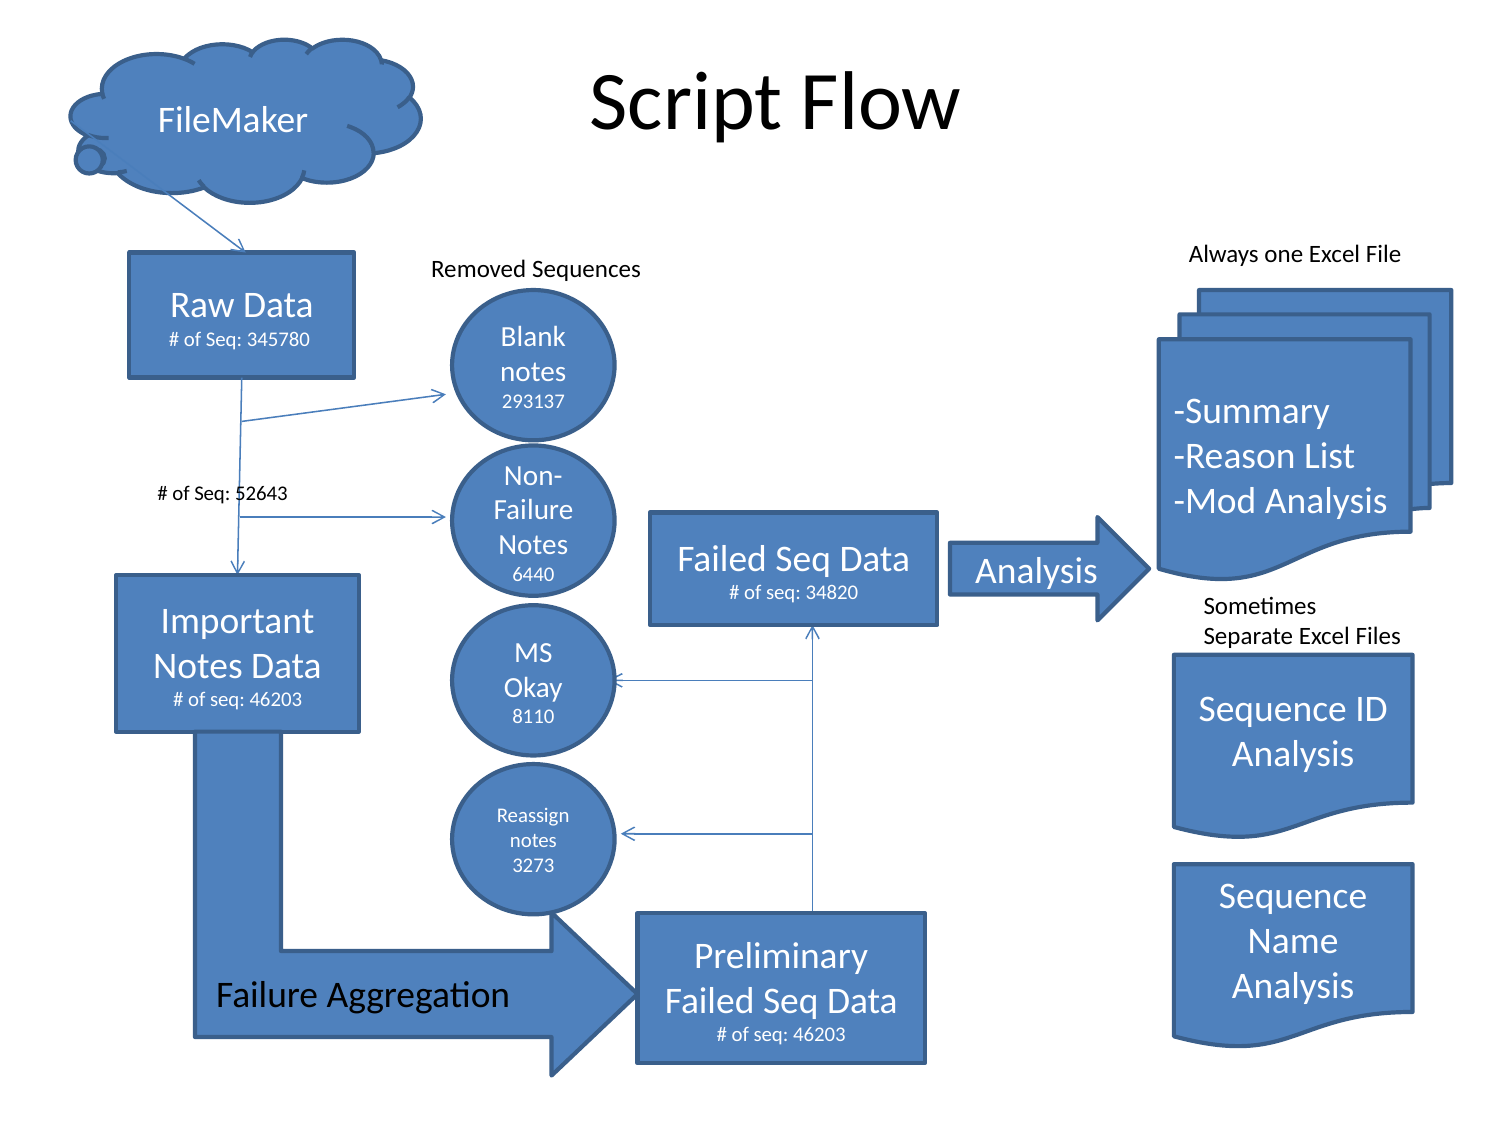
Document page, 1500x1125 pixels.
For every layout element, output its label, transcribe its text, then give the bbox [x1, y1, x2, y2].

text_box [237, 425, 243, 576]
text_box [241, 394, 447, 422]
text_box Always one Excel File [1173, 229, 1437, 275]
text_box FileMaker [68, 37, 423, 205]
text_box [237, 377, 243, 396]
text_box Sequence ID Analysis [1171, 652, 1415, 839]
text_box Important Notes Data # of seq: 46203 [114, 573, 361, 734]
text_box Blank notes 293137 [449, 290, 617, 443]
text_box Analysis [947, 515, 1152, 623]
text_box Raw Data # of Seq: 345780 [127, 250, 356, 380]
text_box Sometimes Separate Excel Files [1188, 582, 1452, 658]
text_box [192, 729, 611, 1078]
text_box Script Flow [575, 39, 1375, 154]
text_box Sequence Name Analysis [1171, 862, 1415, 1049]
text_box MS Okay 8110 [449, 603, 617, 758]
text_box [625, 979, 635, 1009]
text_box Removed Sequences [416, 244, 695, 290]
text_box # of Seq: 52643 [247, 472, 349, 512]
text_box Reassign notes 3273 [449, 761, 617, 917]
text_box Non-Failure Notes 6440 [449, 443, 617, 598]
text_box Failure Aggregation [201, 962, 625, 1023]
text_box -Summary -Reason List -Mod Analysis [1156, 287, 1454, 582]
text_box # of Seq: 52643 [142, 472, 232, 512]
text_box Failed Seq Data # of seq: 34820 [648, 510, 939, 627]
text_box Preliminary Failed Seq Data # of seq: 46203 [635, 911, 927, 1065]
